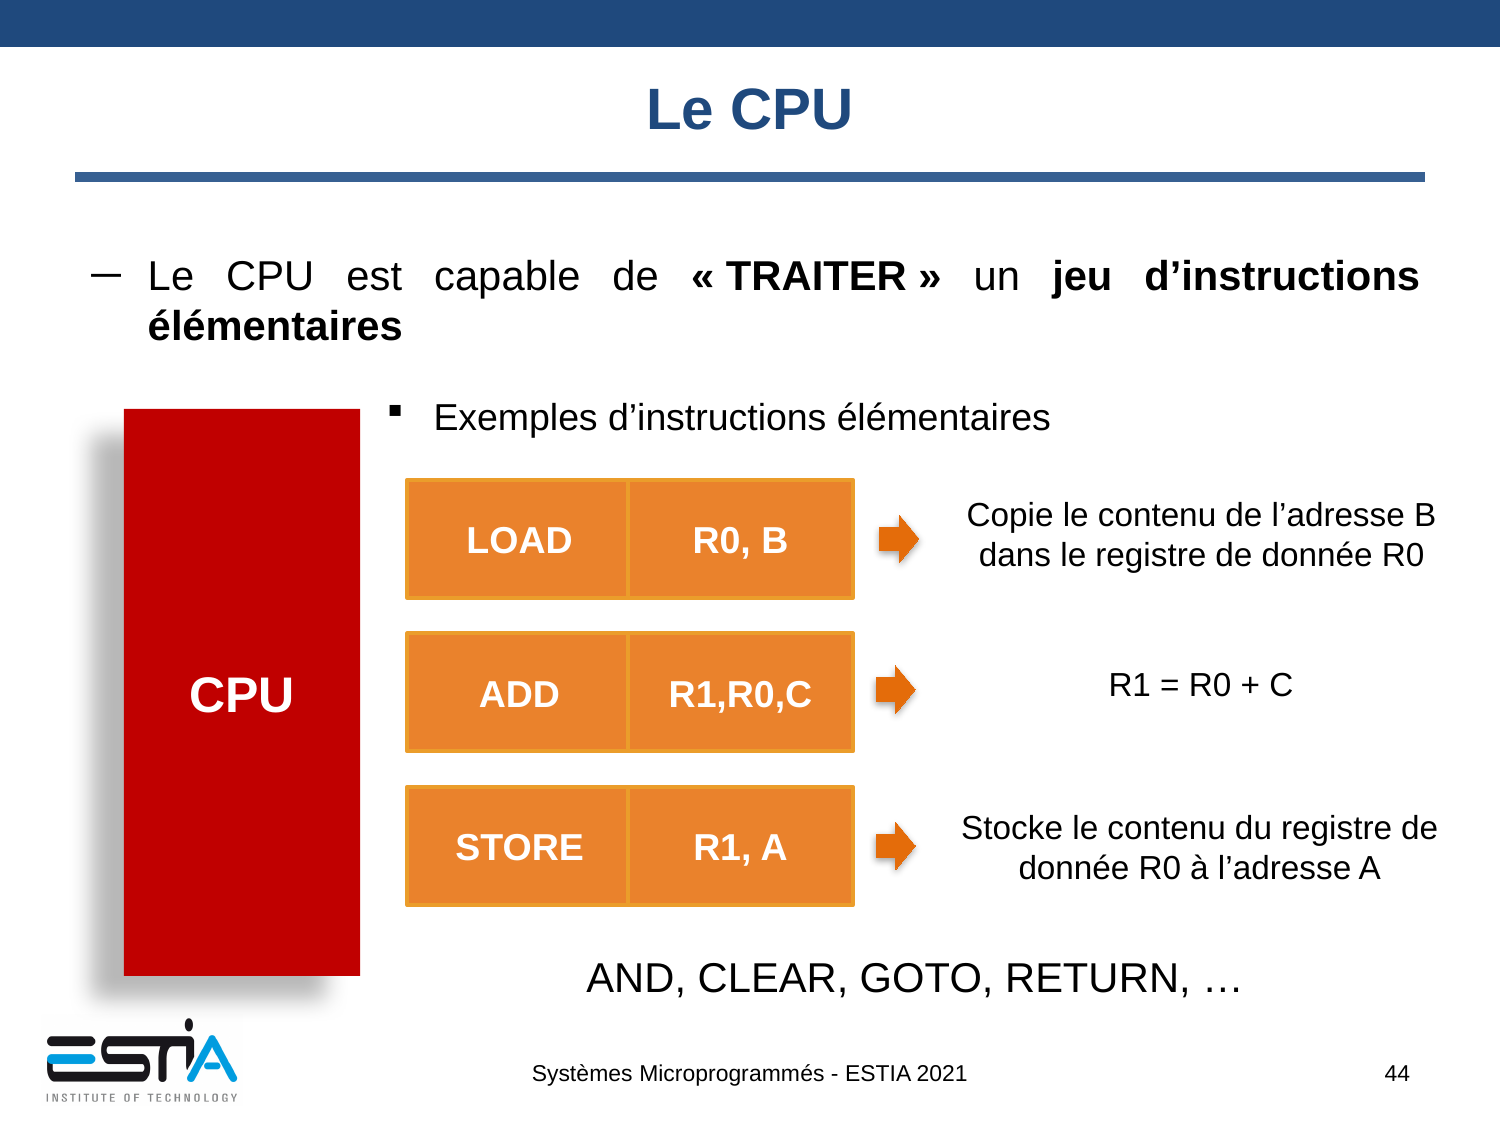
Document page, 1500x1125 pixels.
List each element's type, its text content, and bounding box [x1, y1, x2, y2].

text_box [879, 515, 919, 563]
text_box Le CPU est capable de « TRAITER » un jeu d’instructions élémentaires [76, 199, 1436, 397]
text_box STORE [405, 785, 626, 907]
title Le CPU [75, 24, 1425, 188]
text_box R1, A [626, 785, 855, 907]
text_box ADD [405, 631, 626, 753]
text_box CPU [122, 407, 362, 978]
text_box Copie le contenu de l’adresse B dans le registre de donnée R0 [951, 485, 1462, 581]
text_box [876, 822, 916, 870]
text_box LOAD [405, 478, 626, 600]
text_box Stocke le contenu du registre de donnée R0 à l’adresse A [906, 798, 1495, 894]
text_box [876, 665, 916, 714]
text_box Exemples d’instructions élémentaires AND, CLEAR, GOTO, RETURN, … [371, 385, 1459, 1012]
slide_number 44 [1076, 1042, 1425, 1103]
text_box R0, B [626, 478, 855, 600]
text_box R1,R0,C [626, 631, 855, 753]
picture [41, 1014, 243, 1106]
text_box R1 = R0 + C [1093, 655, 1309, 711]
footer Systèmes Microprogrammés - ESTIA 2021 [424, 1042, 1076, 1103]
